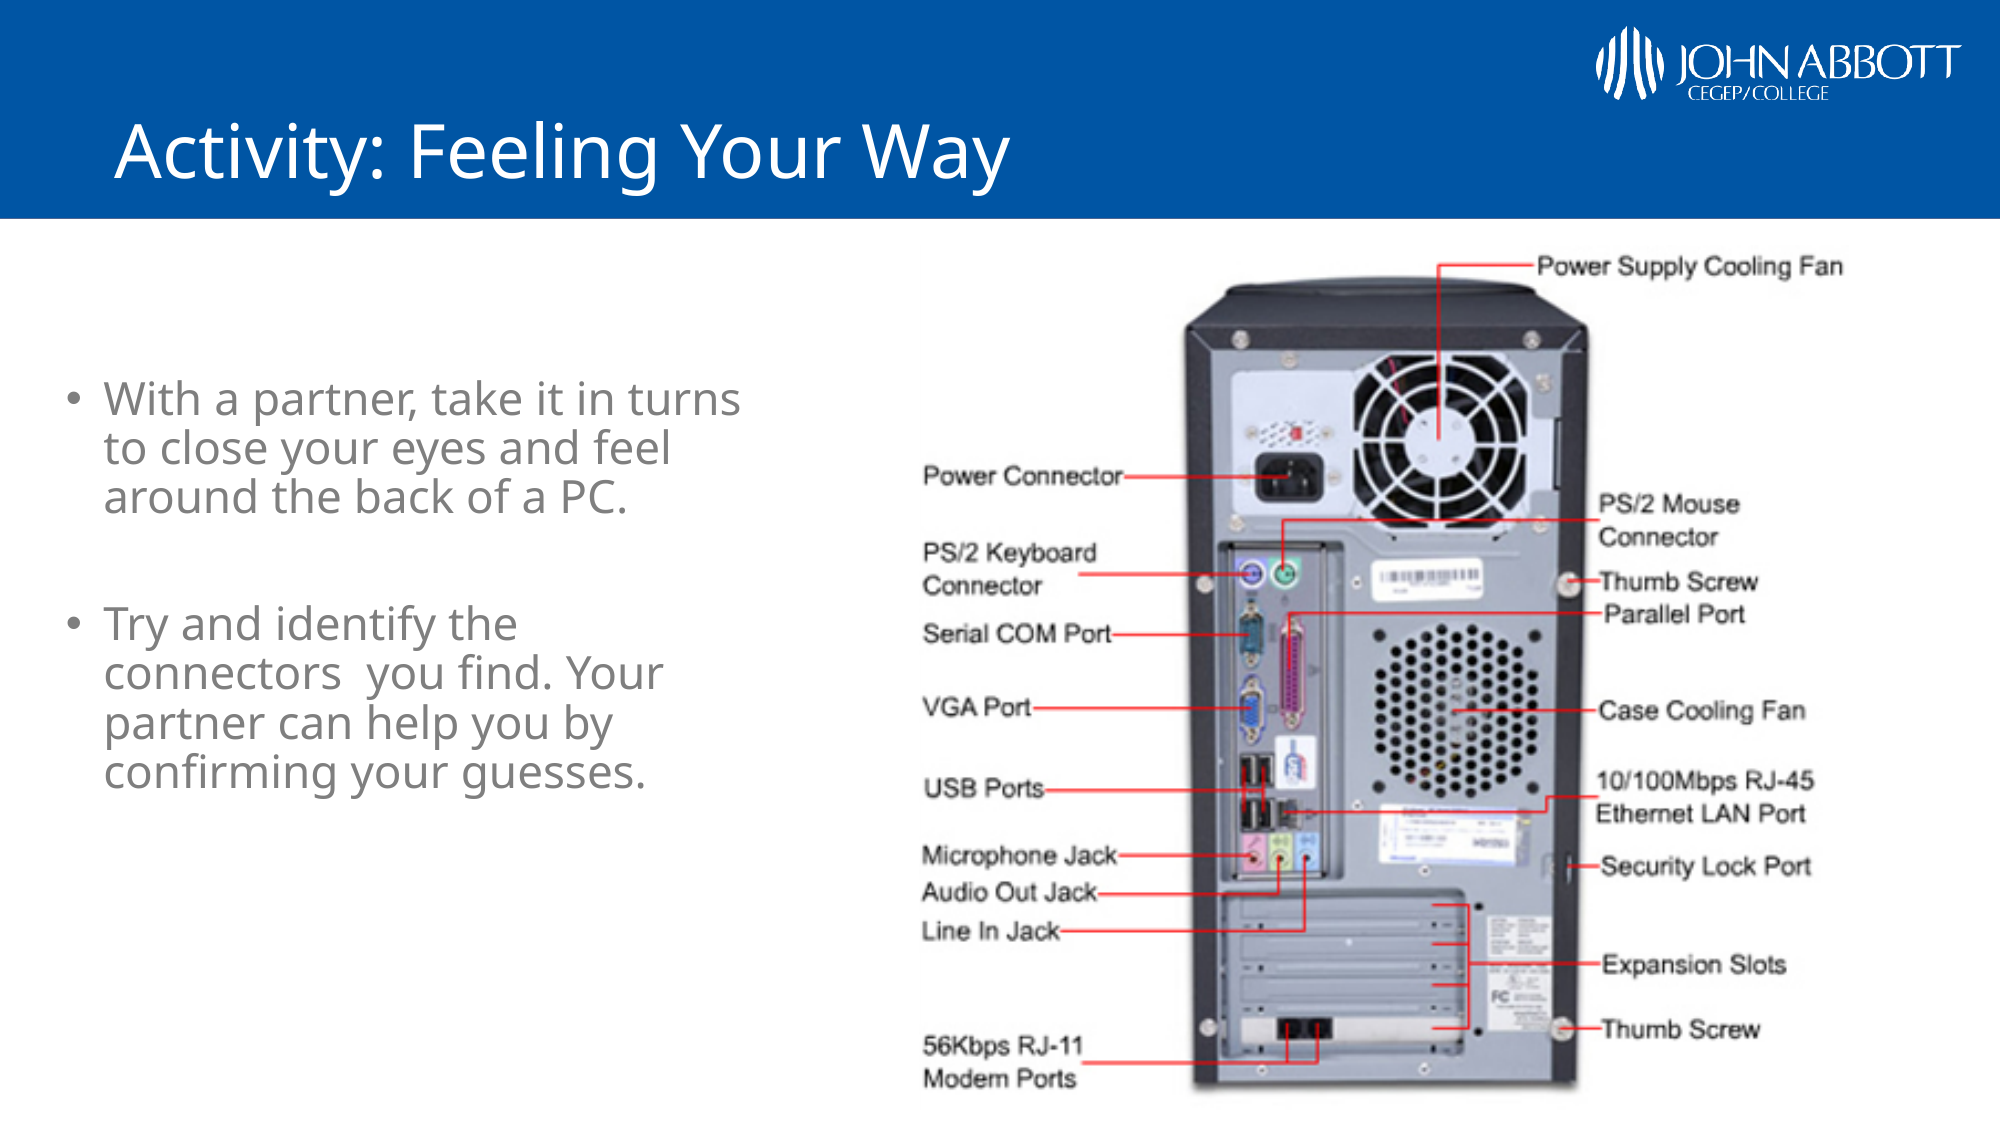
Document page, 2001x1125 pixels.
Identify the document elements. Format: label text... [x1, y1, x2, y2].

list With a partner, take it in turns to close your eyes and feel around the back of a PC. Try and identify the connectors you find. Your partner can help you by confirming your guesses. [50, 299, 771, 1014]
title Activity: Feeling Your Way [99, 0, 1863, 202]
picture [1863, 26, 1962, 100]
picture [918, 244, 1849, 1111]
